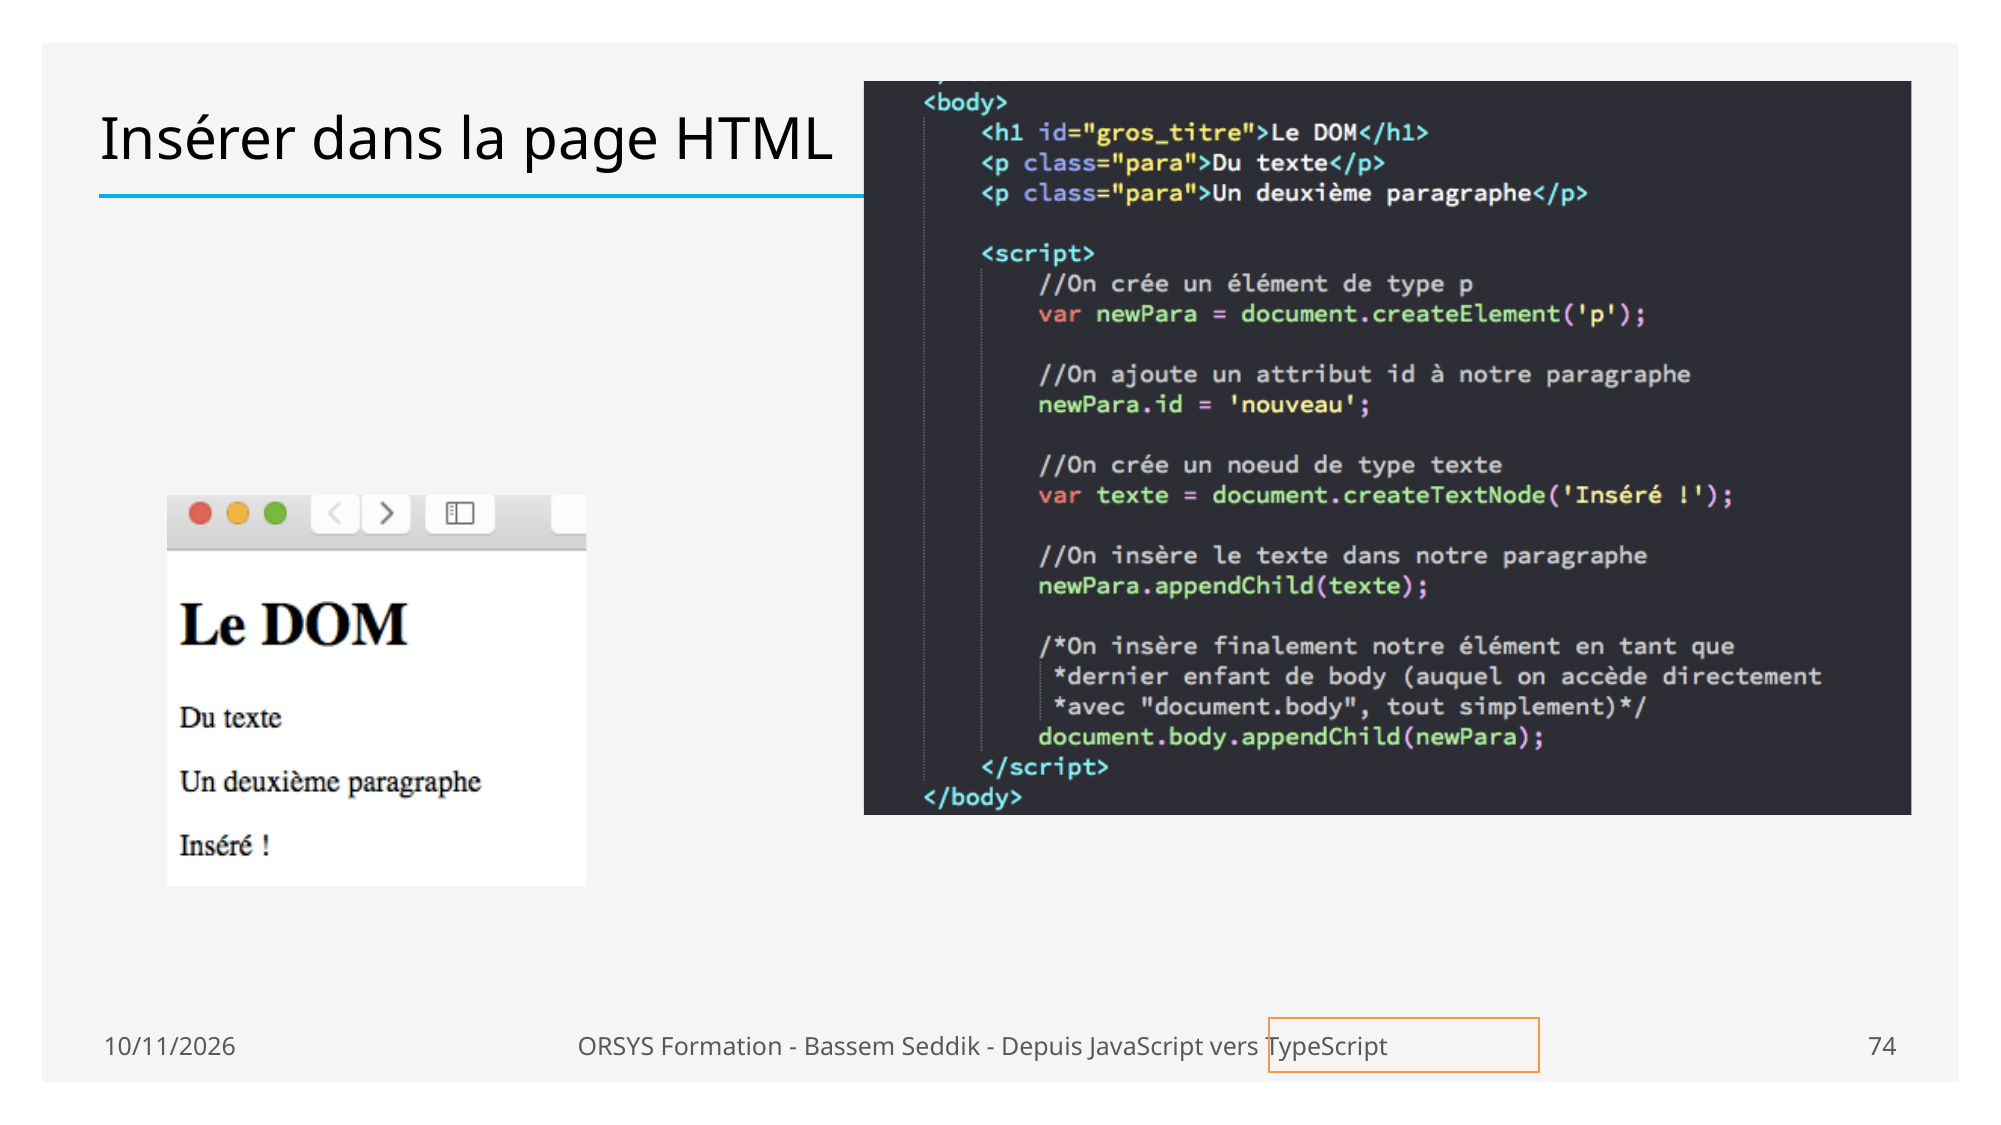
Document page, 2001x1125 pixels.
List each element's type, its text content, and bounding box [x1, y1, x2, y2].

picture [160, 495, 587, 890]
slide_number 74 [1626, 1017, 1912, 1078]
title Insérer dans la page HTML [85, 73, 1888, 179]
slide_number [88, 1017, 340, 1078]
picture [863, 81, 1912, 815]
footer ORSYS Formation - Bassem Seddik - Depuis JavaScript vers TypeScript [340, 1017, 1626, 1078]
